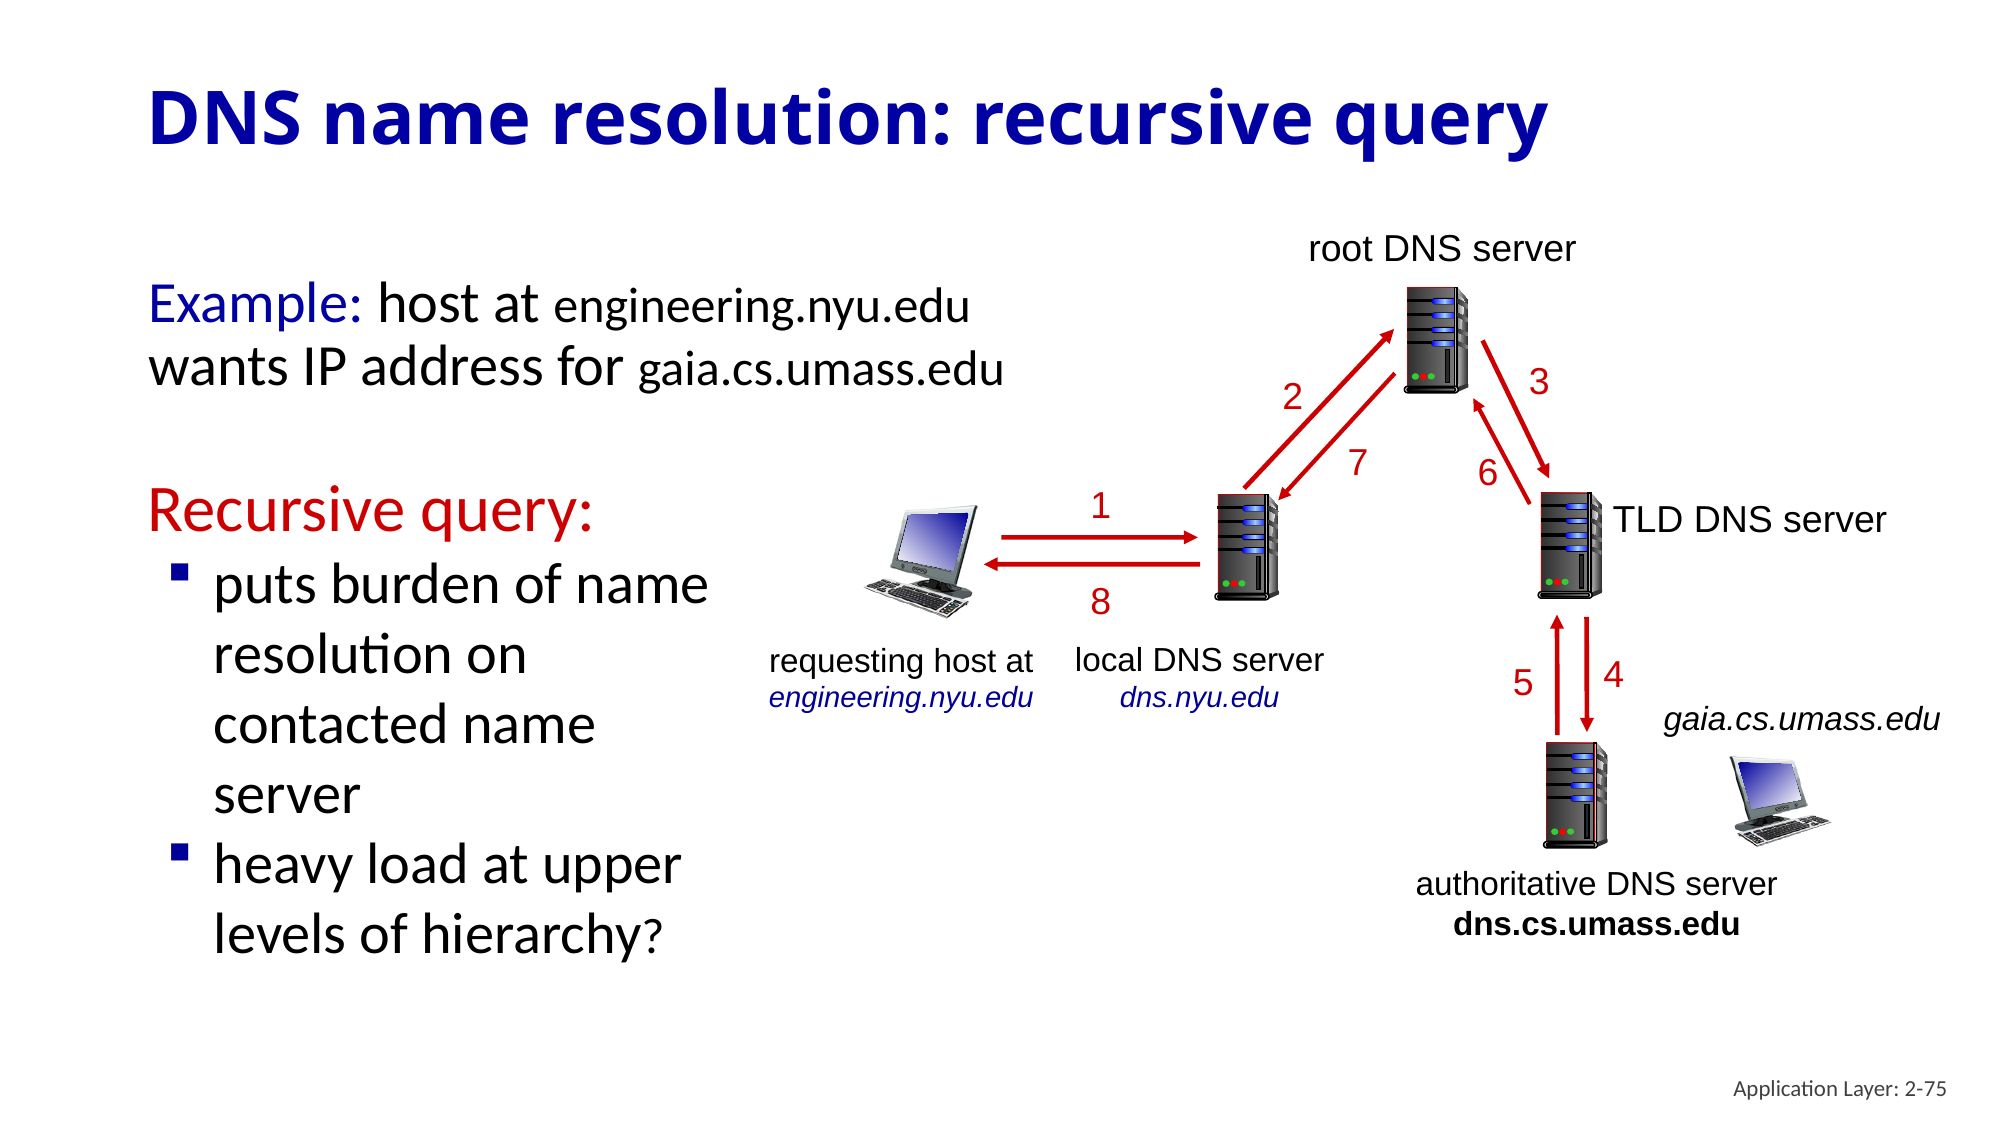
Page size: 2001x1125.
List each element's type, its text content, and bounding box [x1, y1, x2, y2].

text_box 8 [1075, 569, 1127, 629]
text_box [1580, 616, 1594, 732]
text_box Example: host at engineering.nyu.edu wants IP address for gaia.cs.umass.edu [112, 265, 1042, 440]
text_box 7 [1332, 430, 1384, 491]
text_box root DNS server [1277, 216, 1608, 277]
text_box [1001, 531, 1198, 544]
text_box TLD DNS server [1585, 487, 1915, 548]
text_box Recursive query: puts burden of name resolution on contacted name server heavy load at upper levels of hierarchy? [132, 457, 741, 838]
text_box [1473, 398, 1530, 505]
text_box requesting host at engineering.nyu.edu [754, 631, 1045, 721]
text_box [1538, 492, 1603, 599]
text_box [1318, 328, 1395, 411]
text_box [1550, 614, 1564, 736]
slide_number Application Layer: 2-75 [1512, 1056, 1963, 1117]
text_box [983, 558, 1201, 571]
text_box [1726, 752, 1856, 854]
text_box gaia.cs.umass.edu [1648, 690, 1957, 745]
text_box authoritative DNS server dns.cs.umass.edu [1400, 855, 1794, 950]
text_box 6 [1462, 440, 1514, 501]
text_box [1045, 631, 1354, 722]
text_box 3 [1441, 349, 1638, 410]
text_box 1 [1075, 473, 1127, 534]
text_box 2 [1267, 364, 1318, 425]
text_box 4 [1588, 642, 1639, 703]
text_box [1543, 742, 1608, 848]
title DNS name resolution: recursive query [131, 47, 1856, 195]
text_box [1404, 287, 1469, 393]
text_box [1280, 373, 1395, 500]
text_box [836, 500, 982, 627]
text_box [1516, 410, 1550, 479]
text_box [1214, 494, 1280, 600]
text_box 5 [1498, 650, 1549, 711]
